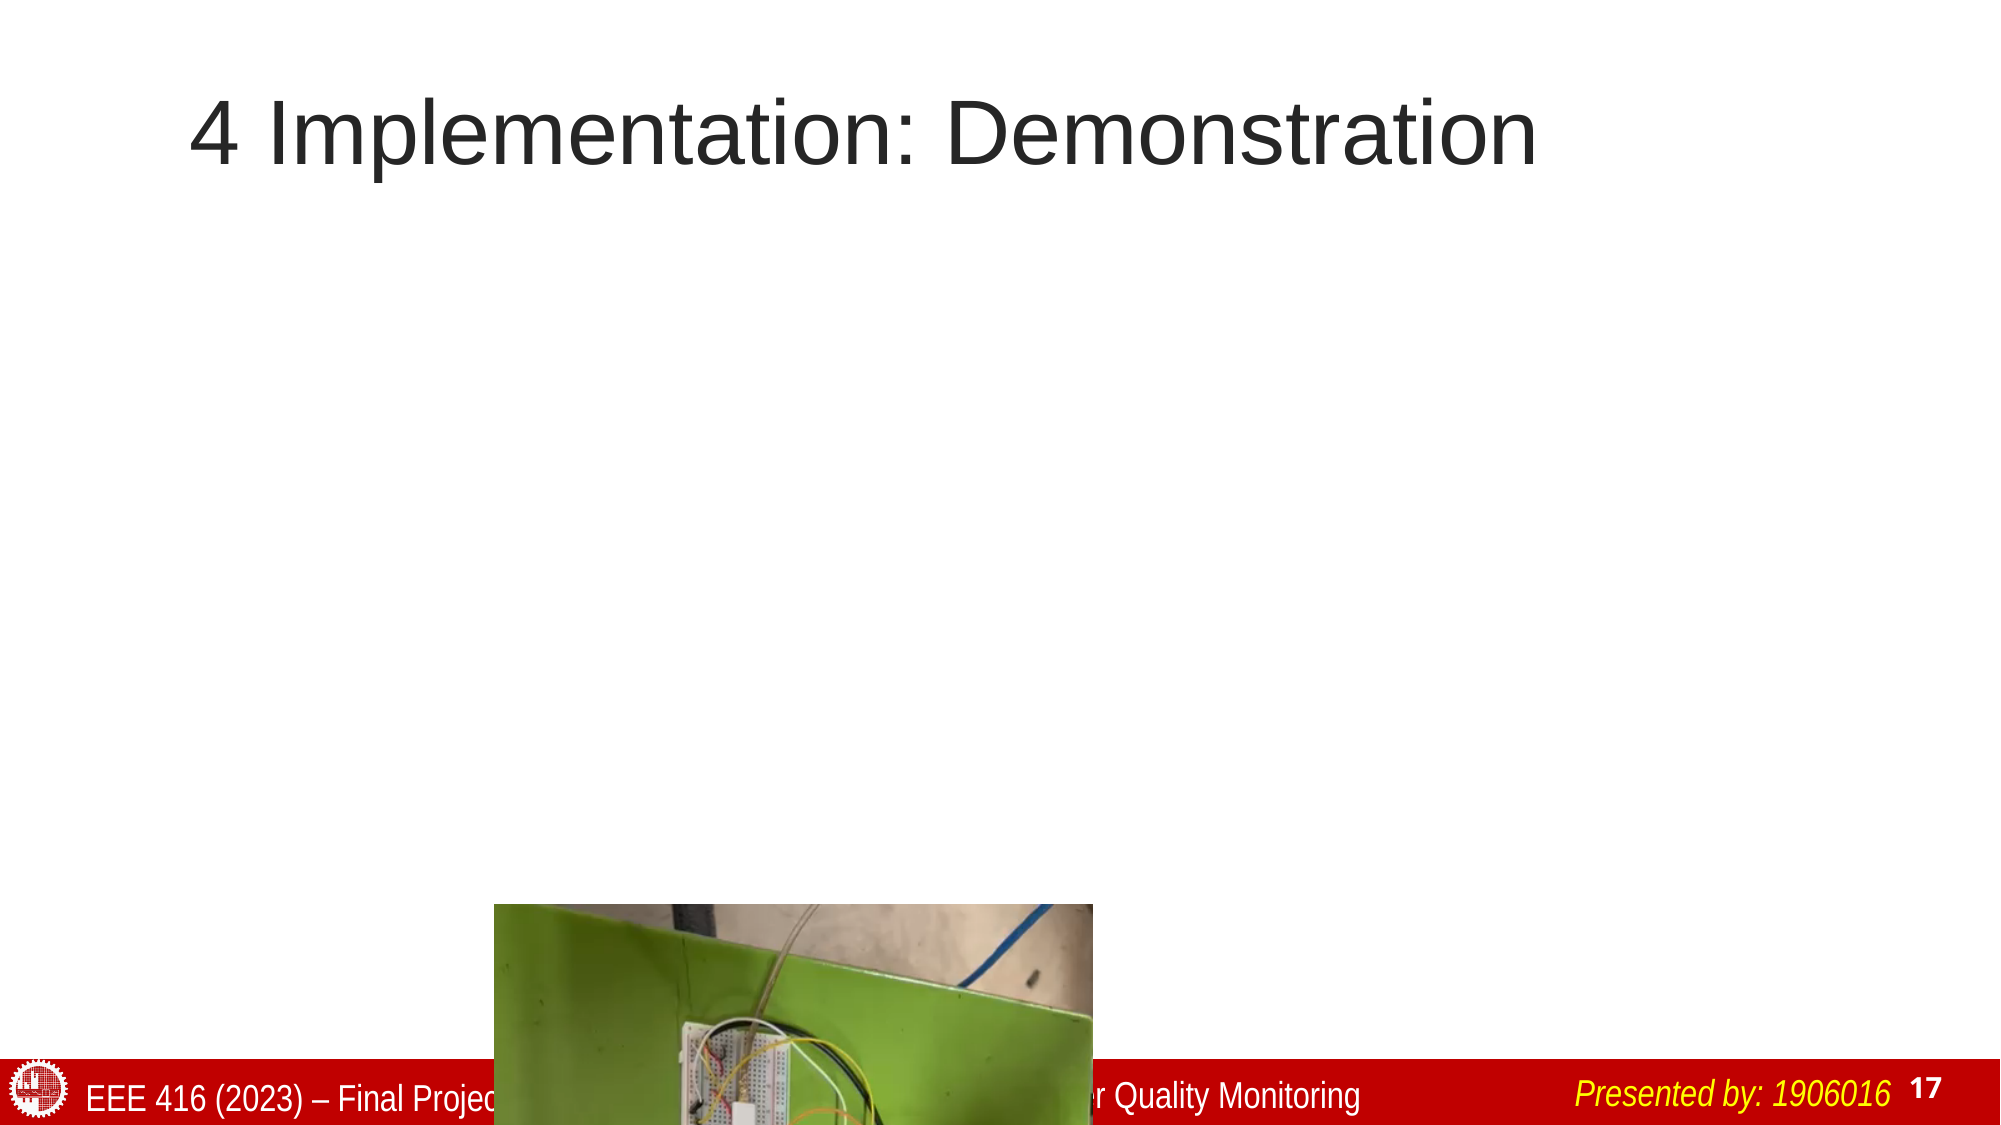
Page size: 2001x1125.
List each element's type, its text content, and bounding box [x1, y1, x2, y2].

title 4 Implementation: Demonstration [1327, 75, 1825, 195]
picture [494, 904, 723, 1125]
title 4 Implementation: Demonstration [174, 75, 717, 195]
text_box Presented by: 1906016 [1559, 1061, 1907, 1122]
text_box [723, 73, 1324, 1125]
slide_number 17 [1907, 1066, 1958, 1118]
footer IoT Based Water Quality Monitoring [1327, 1063, 1872, 1125]
picture [8, 1059, 71, 1118]
slide_number EEE 416 (2023) – Final Project Group A.02 [70, 1066, 494, 1125]
